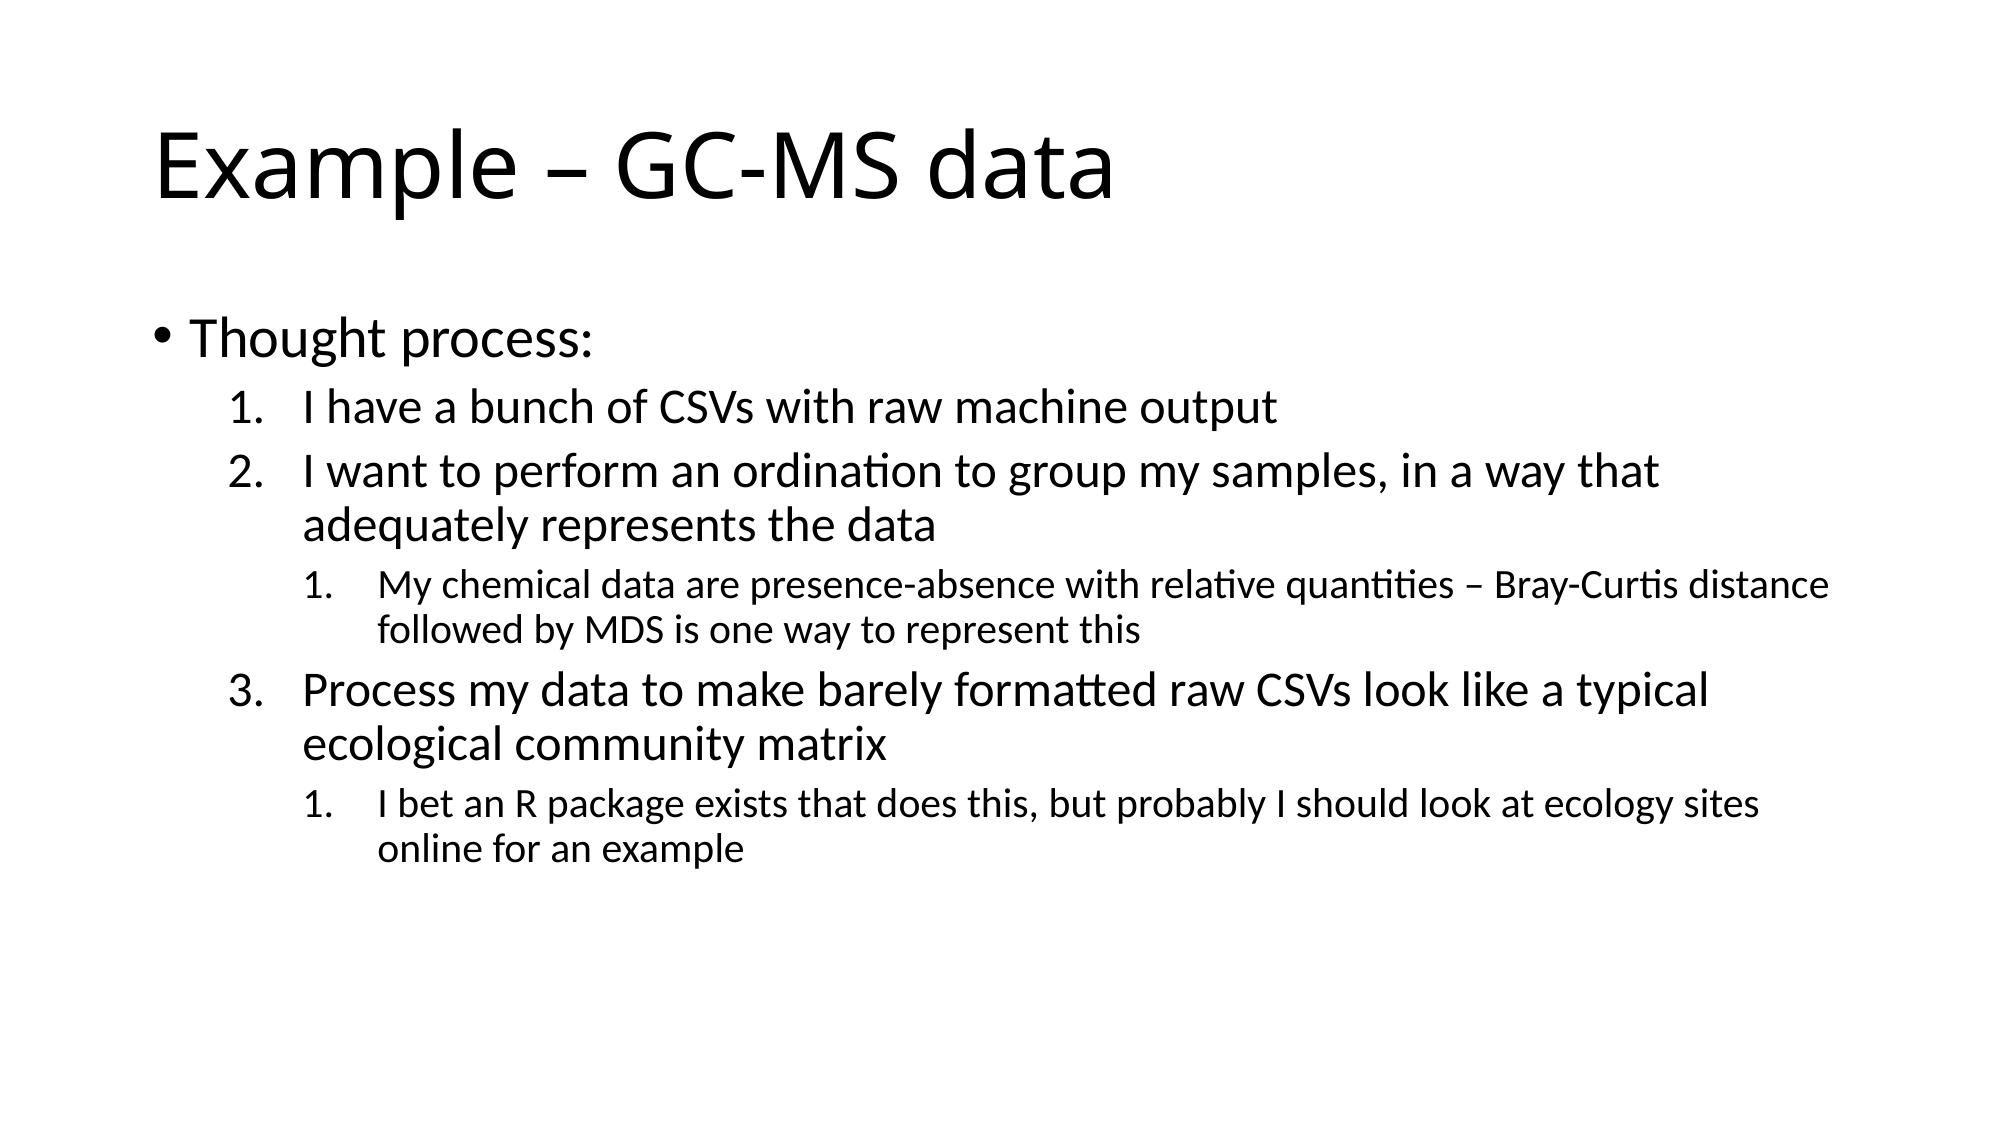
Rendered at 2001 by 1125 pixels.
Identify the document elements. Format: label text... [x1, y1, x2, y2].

title Example – GC-MS data [137, 59, 1863, 278]
list Thought process: I have a bunch of CSVs with raw machine output I want to perform an ordination to group my samples, in a way that adequately represents the data My chemical data are presence-absence with relative quantities – Bray-Curtis distance followed by MDS is one way to represent this Process my data to make barely formatted raw CSVs look like a typical ecological community matrix I bet an R package exists that does this, but probably I should look at ecology sites online for an example [137, 299, 1863, 1014]
